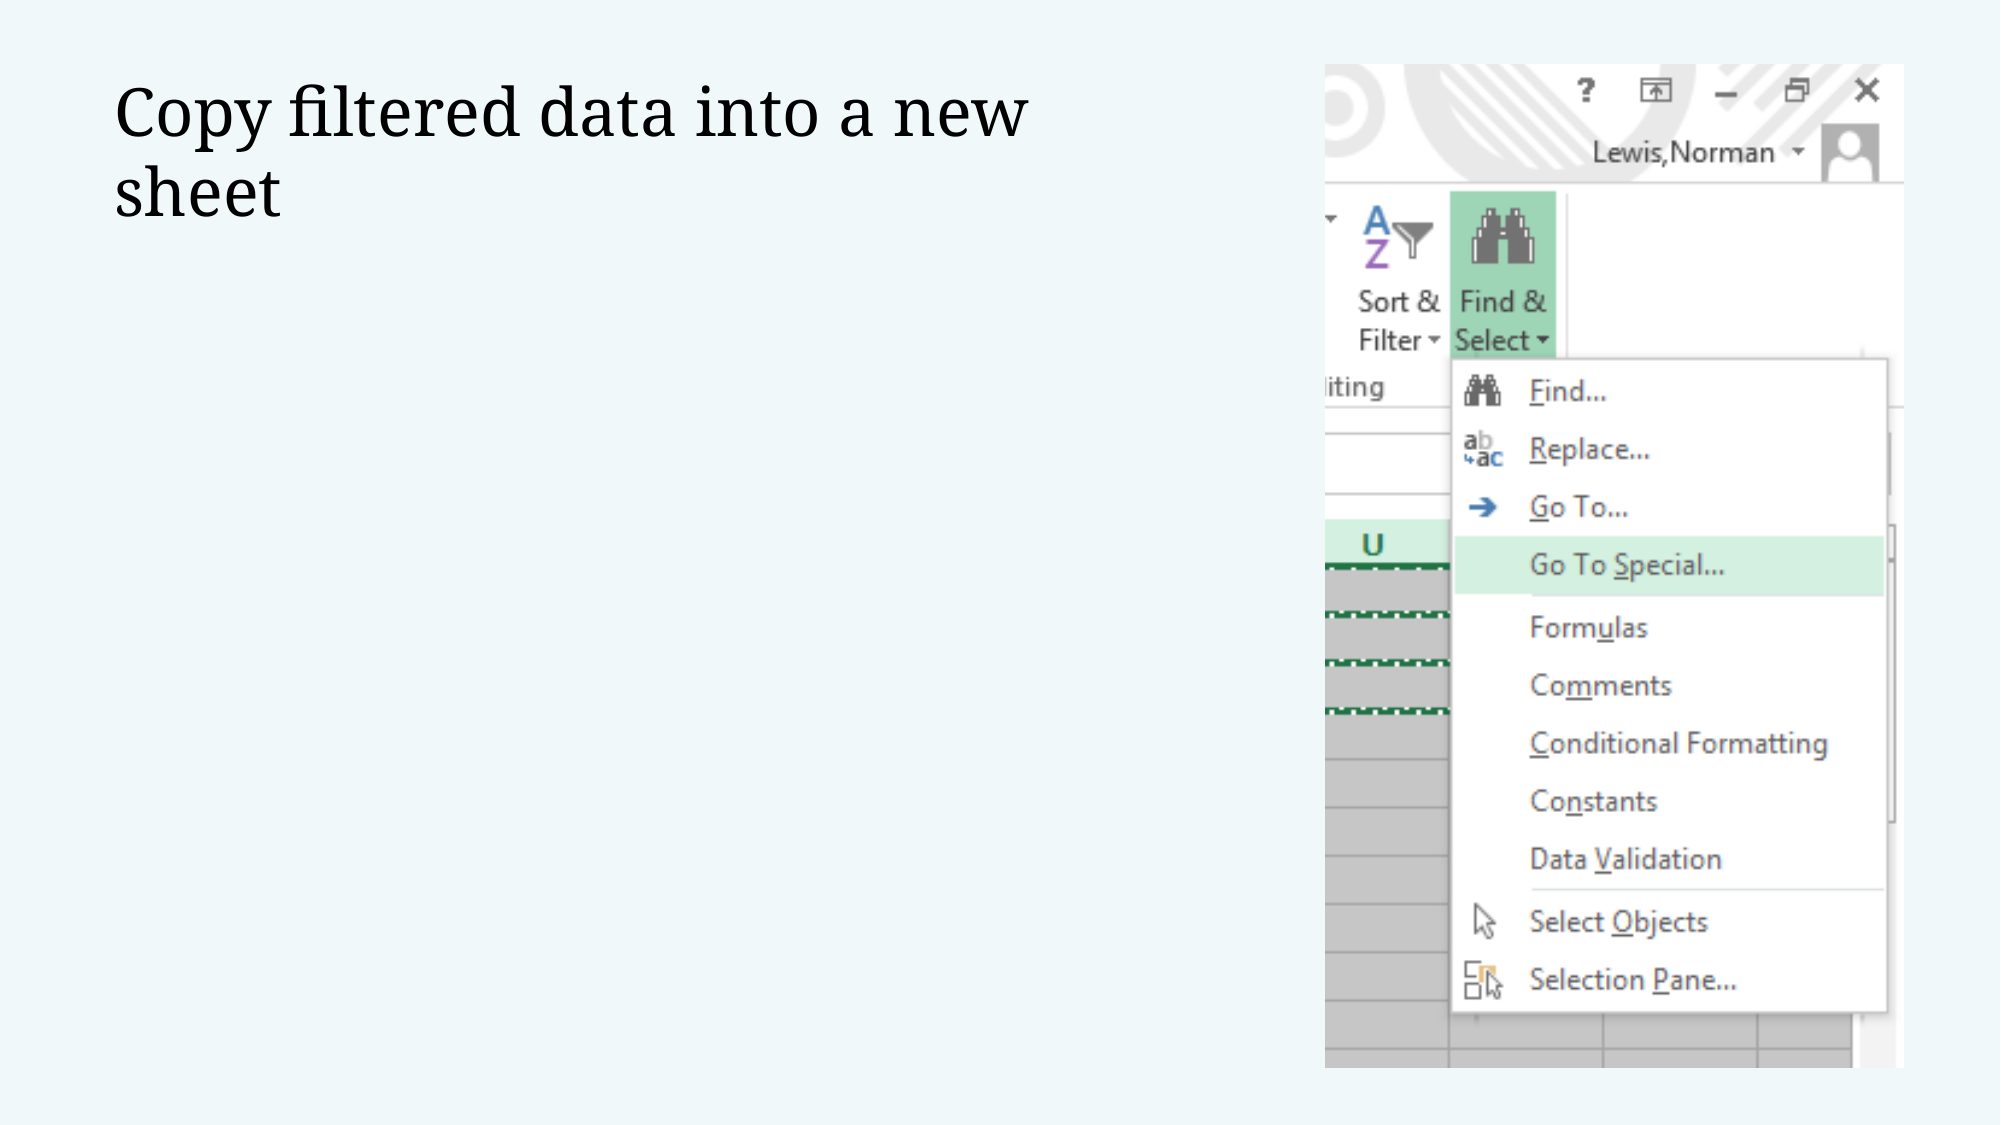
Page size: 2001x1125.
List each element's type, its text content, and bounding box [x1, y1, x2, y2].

list Copy filtered data into a new sheet [99, 62, 1188, 188]
picture [1324, 64, 1905, 1069]
